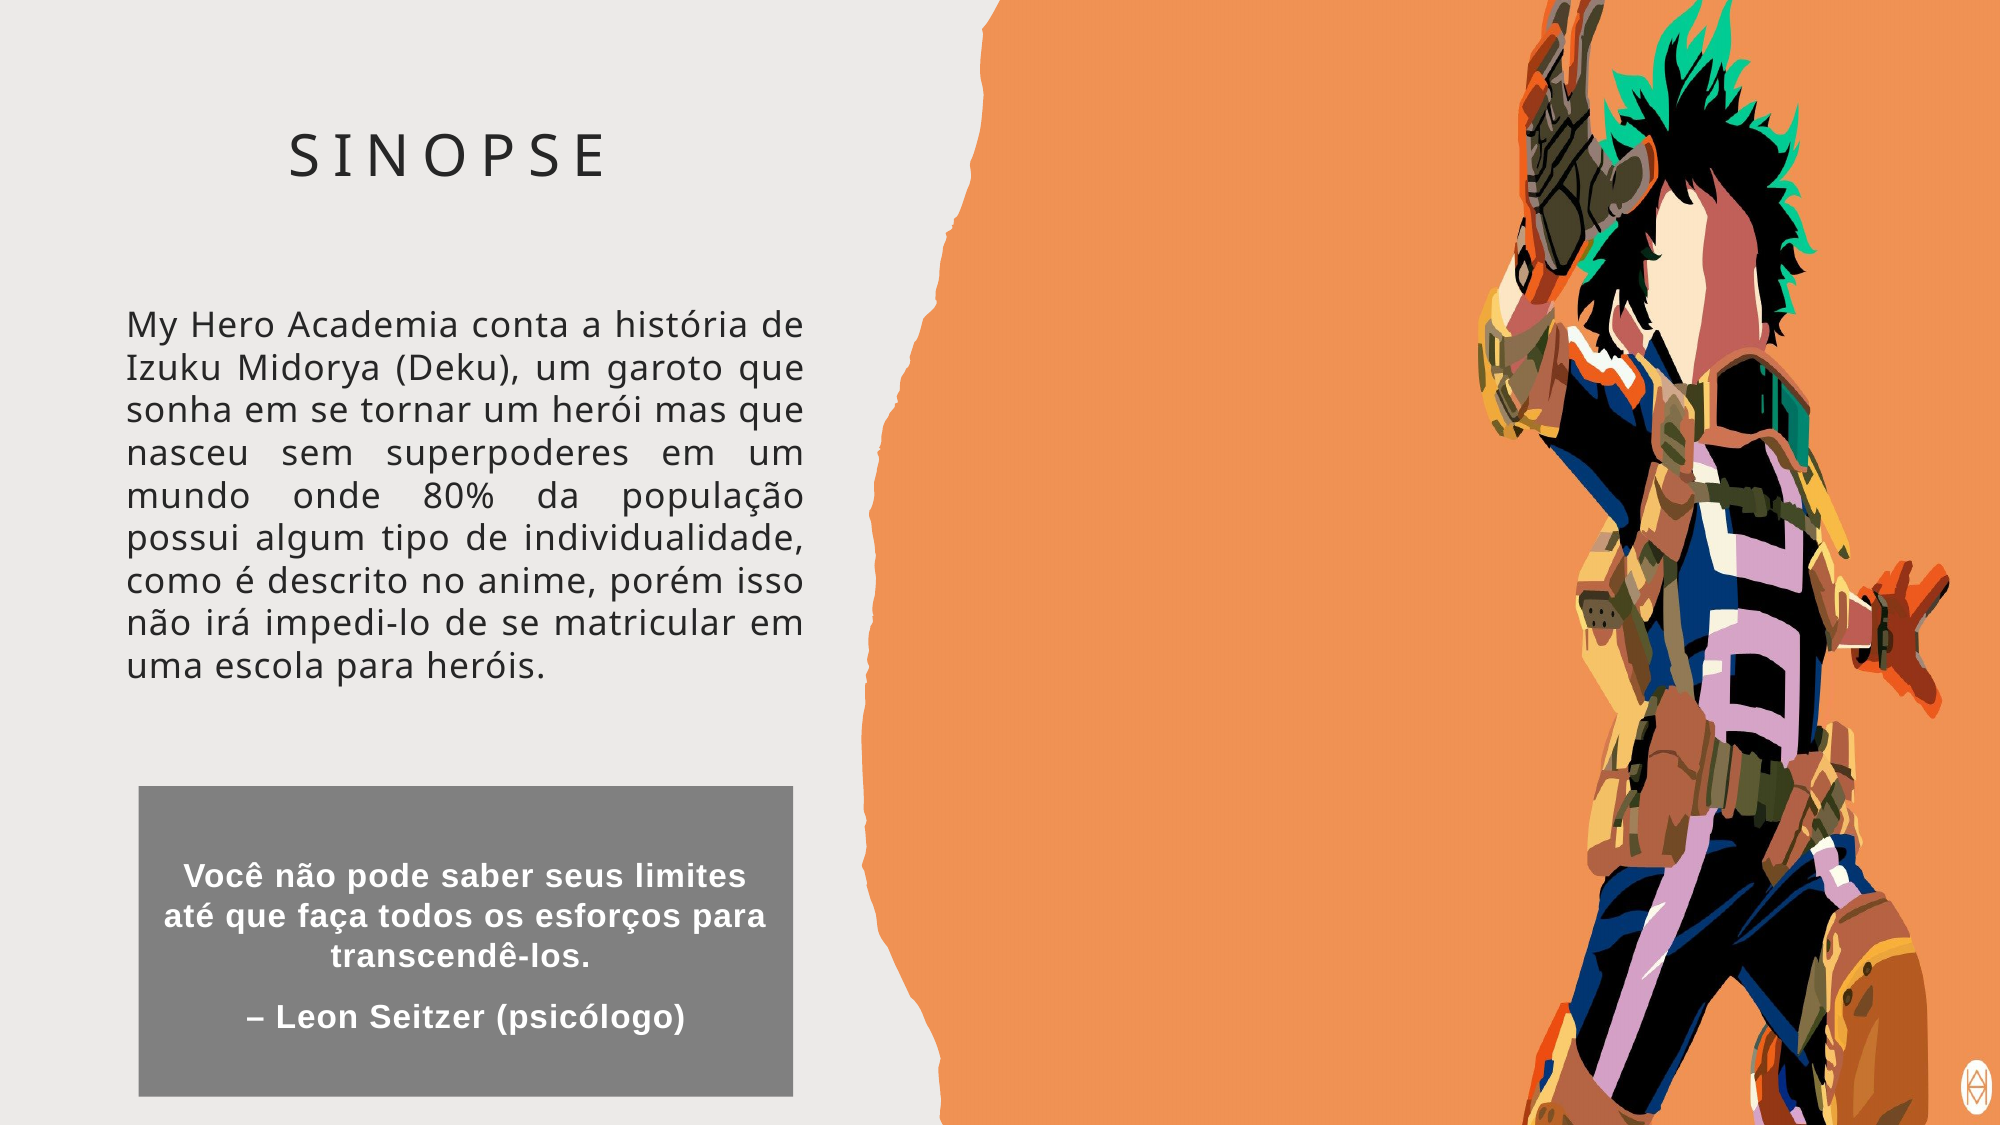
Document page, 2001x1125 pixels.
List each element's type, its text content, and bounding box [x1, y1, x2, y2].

list My Hero Academia conta a história de Izuku Midorya (Deku), um garoto que sonha em se tornar um herói mas que nasceu sem superpoderes em um mundo onde 80% da população possui algum tipo de individualidade, como é descrito no anime, porém isso não irá impedi-lo de se matricular em uma escola para heróis. [111, 295, 822, 715]
title Sinopse [235, 49, 659, 249]
picture [861, 0, 2000, 1125]
text_box Você não pode saber seus limites até que faça todos os esforços para transcendê-los. – Leon Seitzer (psicólogo) [138, 786, 794, 1097]
text_box [0, 0, 861, 1125]
